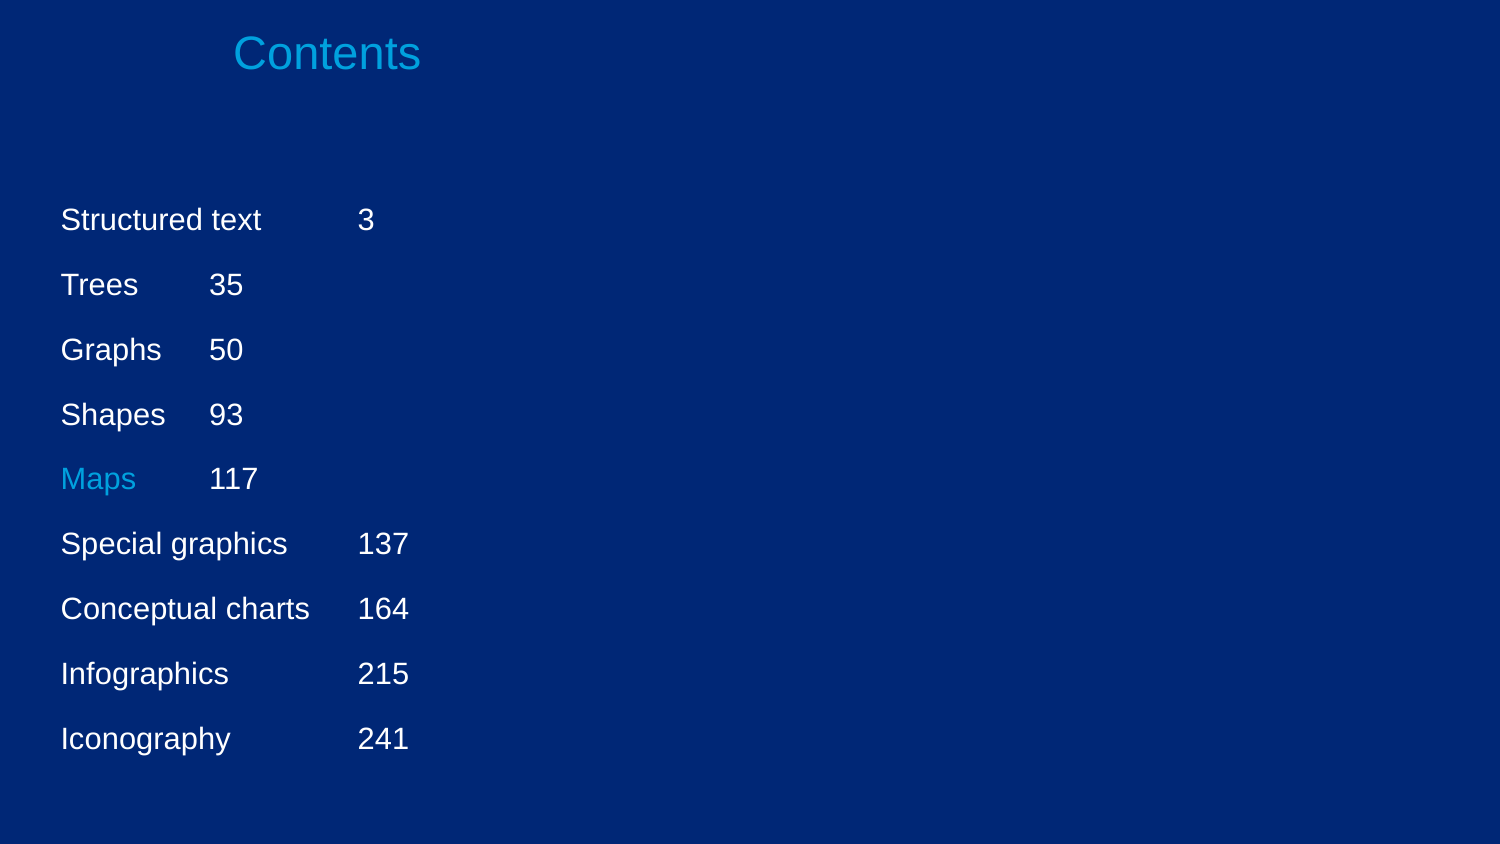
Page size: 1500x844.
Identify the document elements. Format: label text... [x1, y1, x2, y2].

list Structured text 3 Trees 35 Graphs 50 Shapes 93 Maps 117 Special graphics 137 Conceptual charts 164 Infographics 215 Iconography 241 [60, 199, 1437, 758]
title Contents [233, 22, 1265, 132]
